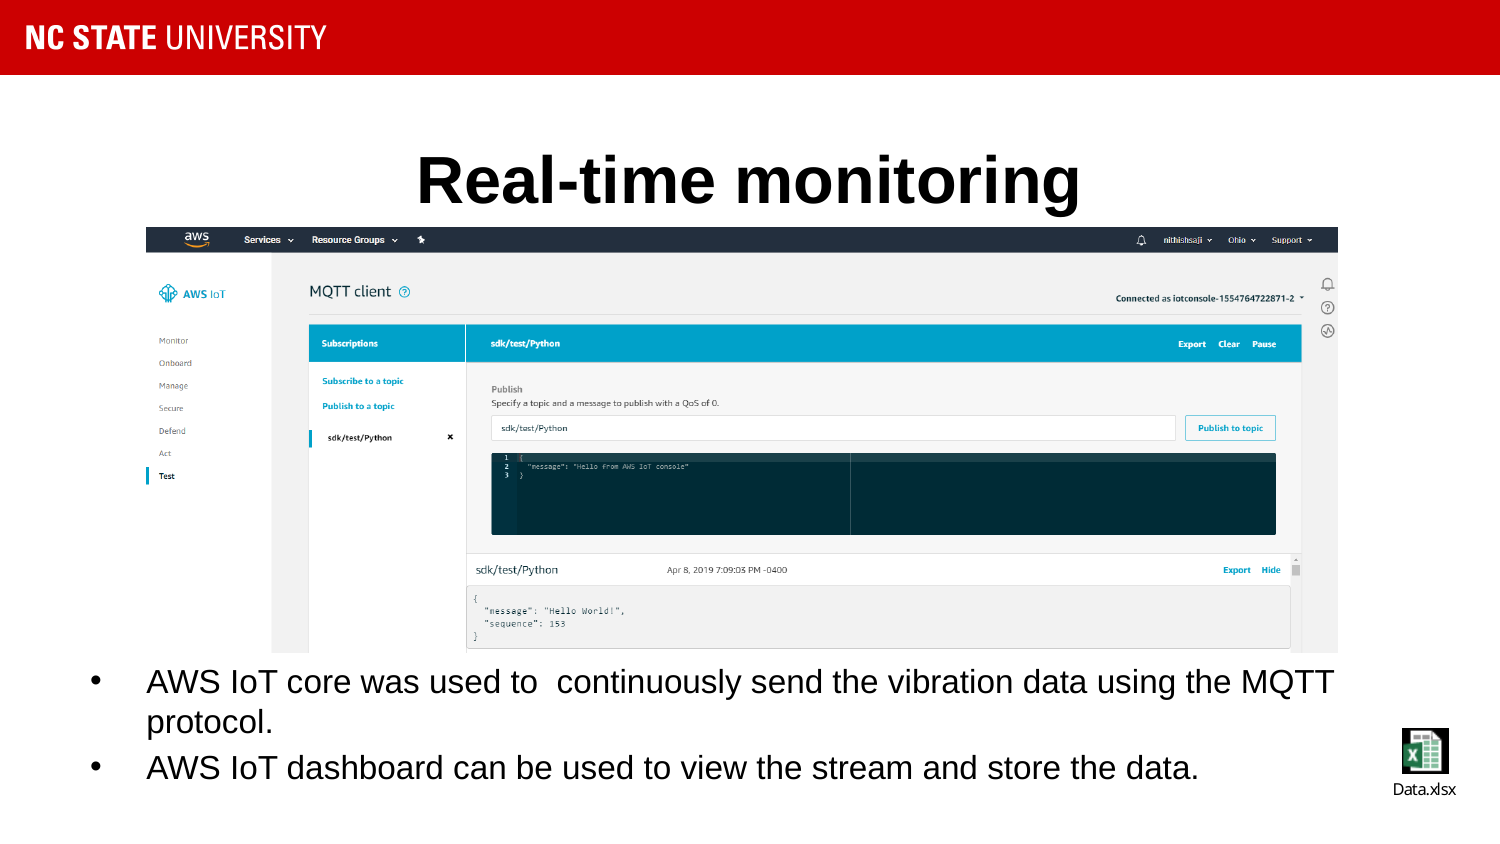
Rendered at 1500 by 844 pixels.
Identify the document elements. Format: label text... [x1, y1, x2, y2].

list AWS IoT core was used to continuously send the vibration data using the MQTT protocol. AWS IoT dashboard can be used to view the stream and store the data. [75, 652, 1425, 784]
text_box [1358, 727, 1492, 841]
picture [0, 0, 1500, 75]
picture [146, 227, 1339, 653]
title Real-time monitoring [75, 110, 1425, 243]
